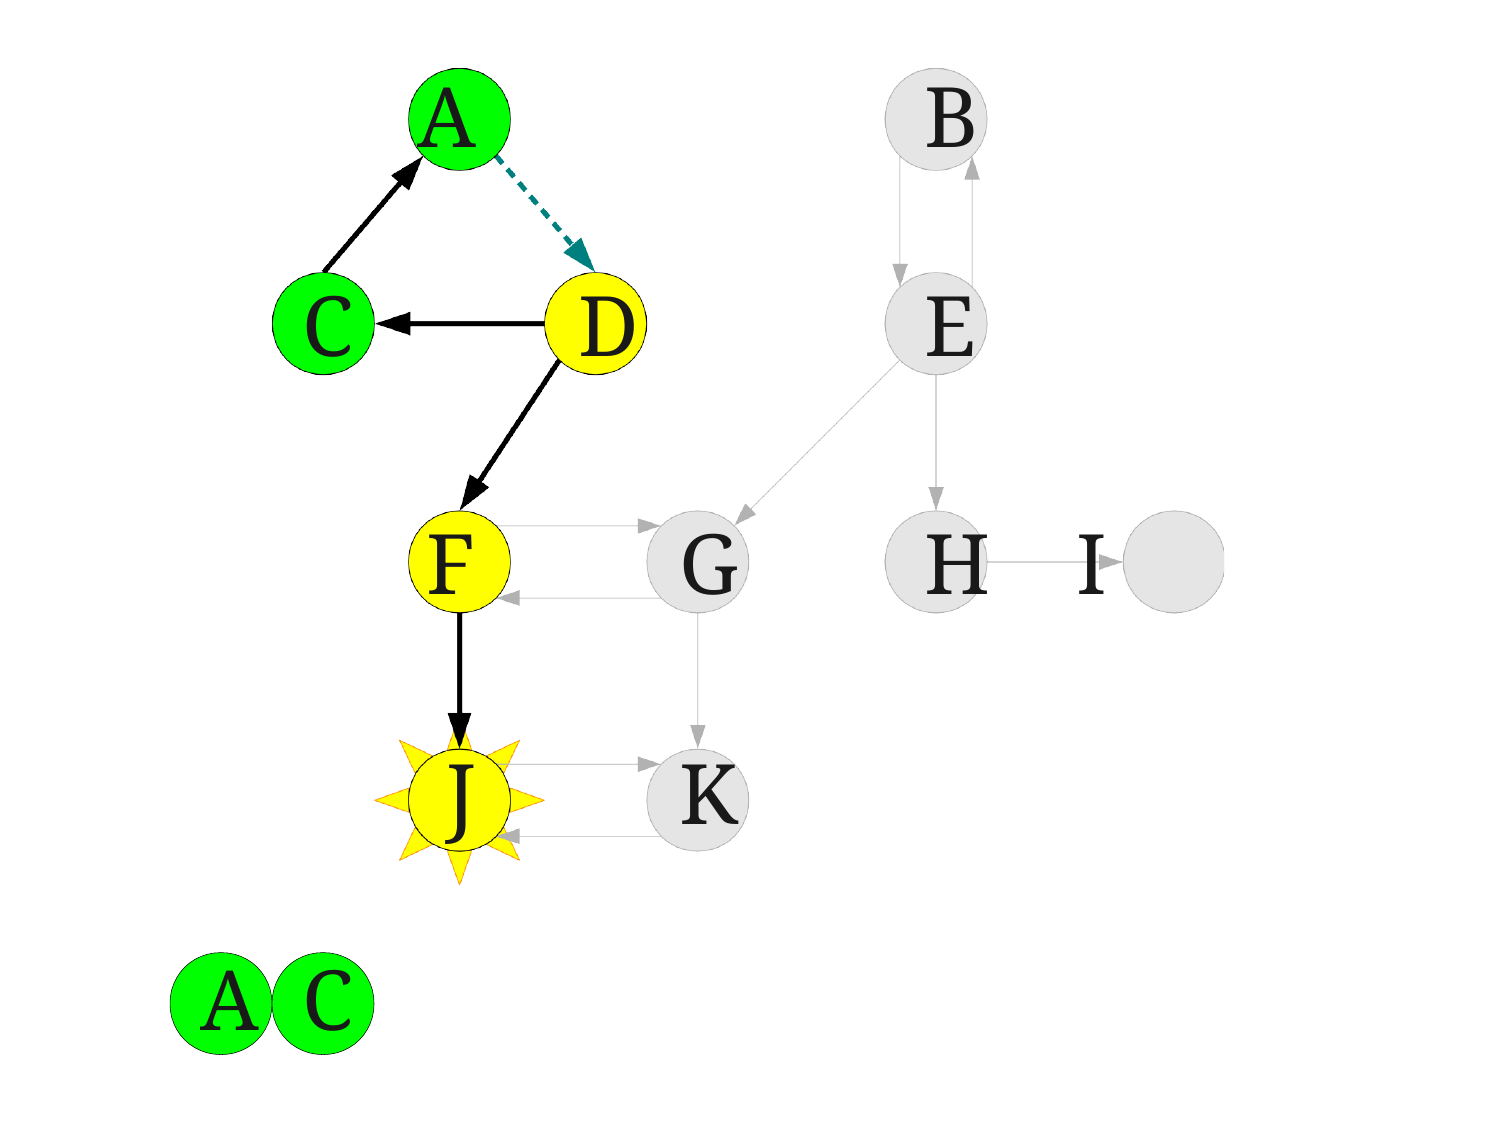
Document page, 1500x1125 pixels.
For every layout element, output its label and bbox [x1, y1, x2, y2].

text_box [170, 952, 375, 1055]
table_cell [297, 222, 1198, 849]
text_box [272, 68, 1225, 885]
table_header [297, 78, 1198, 222]
